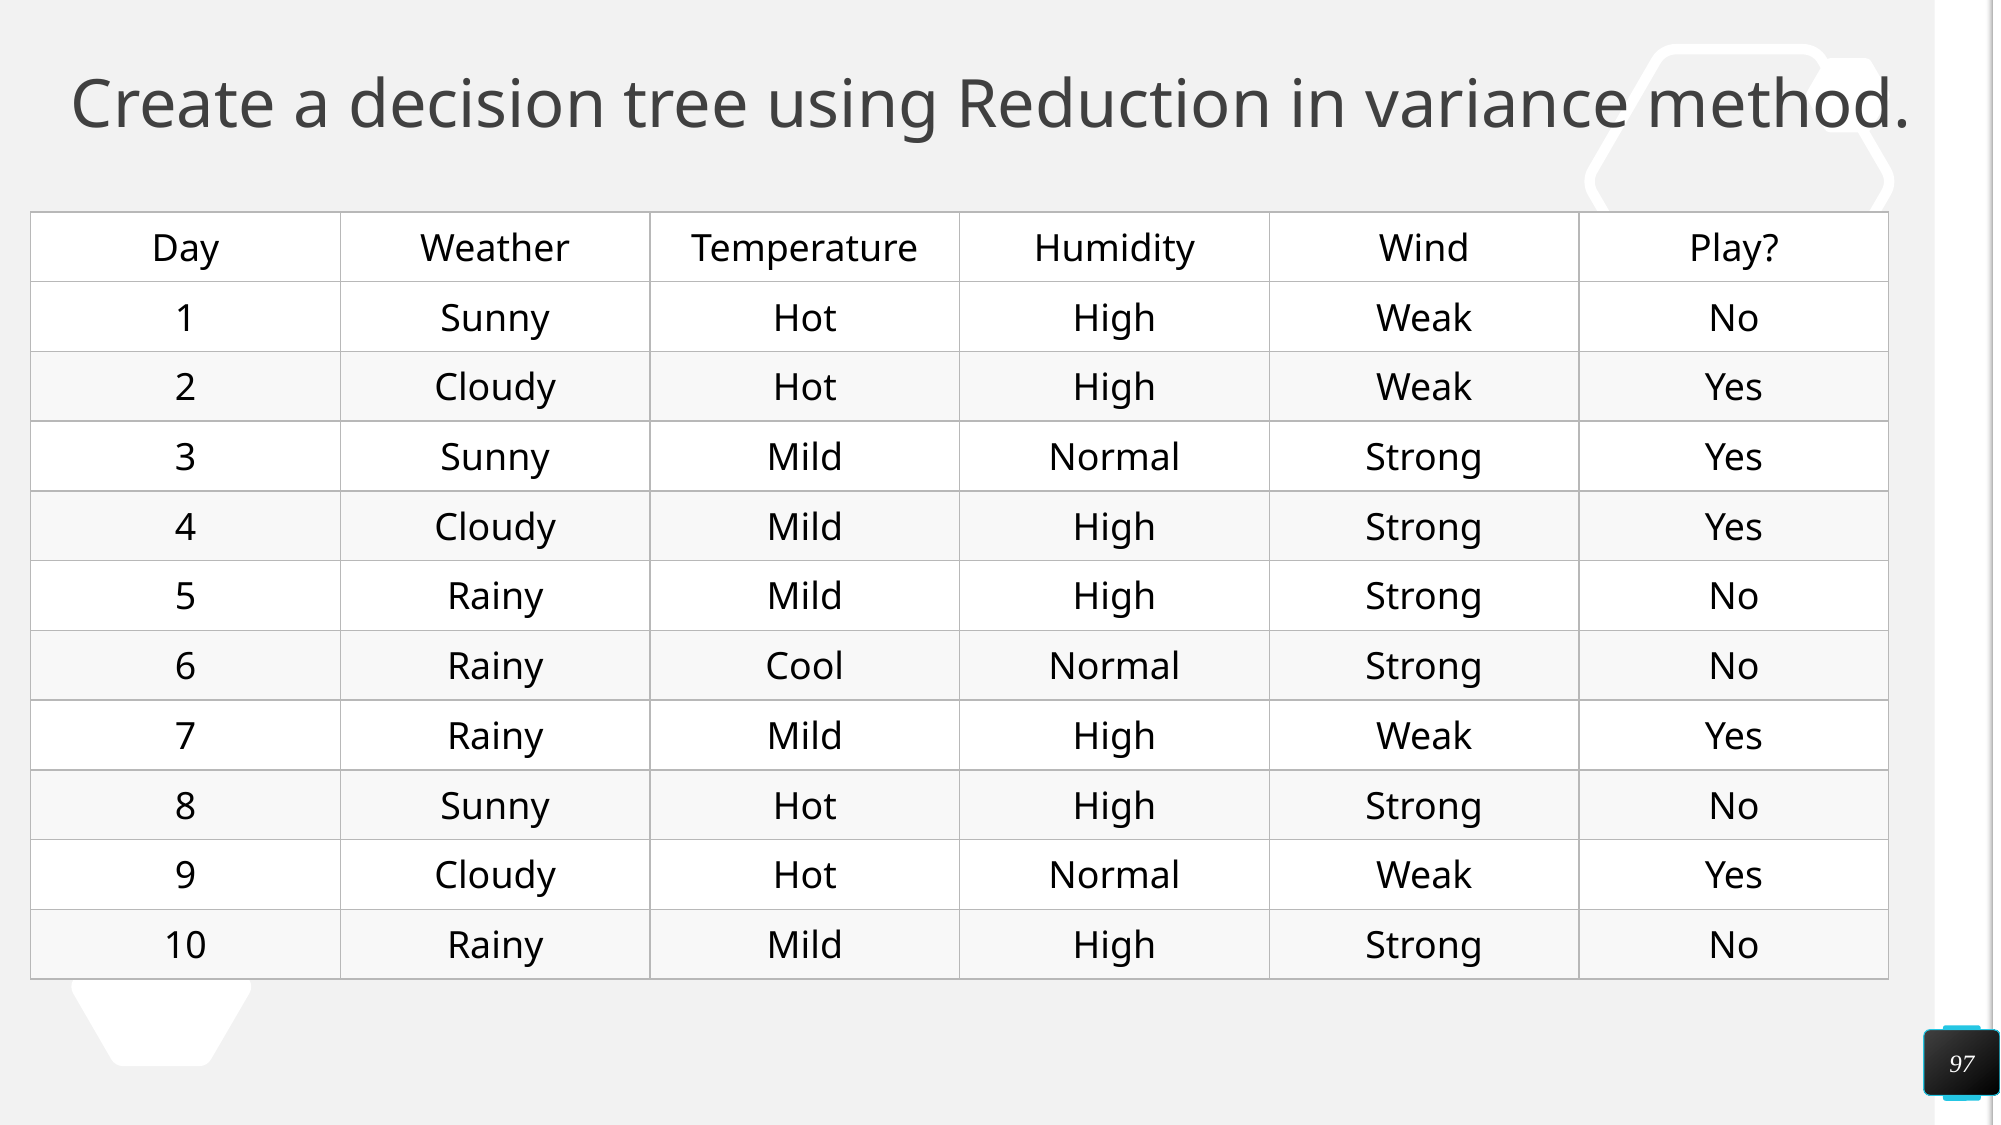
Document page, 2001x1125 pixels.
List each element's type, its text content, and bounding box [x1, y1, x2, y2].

table_cell Normal [960, 422, 1269, 490]
table_header Temperature [651, 213, 959, 281]
table_cell Weak [1270, 282, 1578, 351]
table_cell Rainy [341, 910, 649, 978]
table_cell Strong [1270, 492, 1578, 560]
table_cell Sunny [341, 771, 649, 839]
table_cell High [960, 561, 1269, 630]
table_cell Strong [1270, 771, 1578, 839]
table_header Play? [1580, 213, 1888, 281]
table_cell 1 [31, 282, 340, 351]
table_cell Rainy [341, 561, 649, 630]
table_cell Hot [651, 840, 959, 909]
table_cell Sunny [341, 422, 649, 490]
table_cell Mild [651, 910, 959, 978]
table_cell Cloudy [341, 492, 649, 560]
table_cell 2 [31, 352, 340, 420]
table_cell High [960, 352, 1269, 420]
table_cell Strong [1270, 631, 1578, 699]
table_cell No [1580, 771, 1888, 839]
table_cell Sunny [341, 282, 649, 351]
table_cell Strong [1270, 561, 1578, 630]
table_cell Cool [651, 631, 959, 699]
table_cell Hot [651, 282, 959, 351]
table_cell No [1580, 561, 1888, 630]
table_cell High [960, 282, 1269, 351]
table_cell Yes [1580, 422, 1888, 490]
table_cell Normal [960, 840, 1269, 909]
table_cell Yes [1580, 701, 1888, 769]
table_cell 6 [31, 631, 340, 699]
table_header Humidity [960, 213, 1269, 281]
table_cell No [1580, 282, 1888, 351]
table_cell Cloudy [341, 840, 649, 909]
table_cell Hot [651, 352, 959, 420]
table_cell High [960, 771, 1269, 839]
table_cell 8 [31, 771, 340, 839]
table_cell Cloudy [341, 352, 649, 420]
table_cell Mild [651, 492, 959, 560]
table_cell Mild [651, 422, 959, 490]
table_cell Weak [1270, 352, 1578, 420]
table_cell Yes [1580, 840, 1888, 909]
table_cell High [960, 492, 1269, 560]
table_cell No [1580, 910, 1888, 978]
table_cell High [960, 910, 1269, 978]
table_header Wind [1270, 213, 1578, 281]
table_cell Mild [651, 561, 959, 630]
table_cell 10 [31, 910, 340, 978]
table_header Day [31, 213, 340, 281]
table_cell Yes [1580, 492, 1888, 560]
table_cell Weak [1270, 701, 1578, 769]
table_cell Yes [1580, 352, 1888, 420]
table_cell Weak [1270, 840, 1578, 909]
table_cell Strong [1270, 422, 1578, 490]
table_cell Hot [651, 771, 959, 839]
table_header Weather [341, 213, 649, 281]
table_cell High [960, 701, 1269, 769]
table_cell Rainy [341, 701, 649, 769]
table_cell 7 [31, 701, 340, 769]
table_cell 9 [31, 840, 340, 909]
table_cell No [1580, 631, 1888, 699]
table_cell 3 [31, 422, 340, 490]
table_cell 4 [31, 492, 340, 560]
table_cell Normal [960, 631, 1269, 699]
table_cell Mild [651, 701, 959, 769]
table_cell Strong [1270, 910, 1578, 978]
title Create a decision tree using Reduction in variance method. [70, 70, 1930, 142]
table_cell Rainy [341, 631, 649, 699]
table_cell 5 [31, 561, 340, 630]
slide_number 97 [1923, 1029, 2000, 1096]
